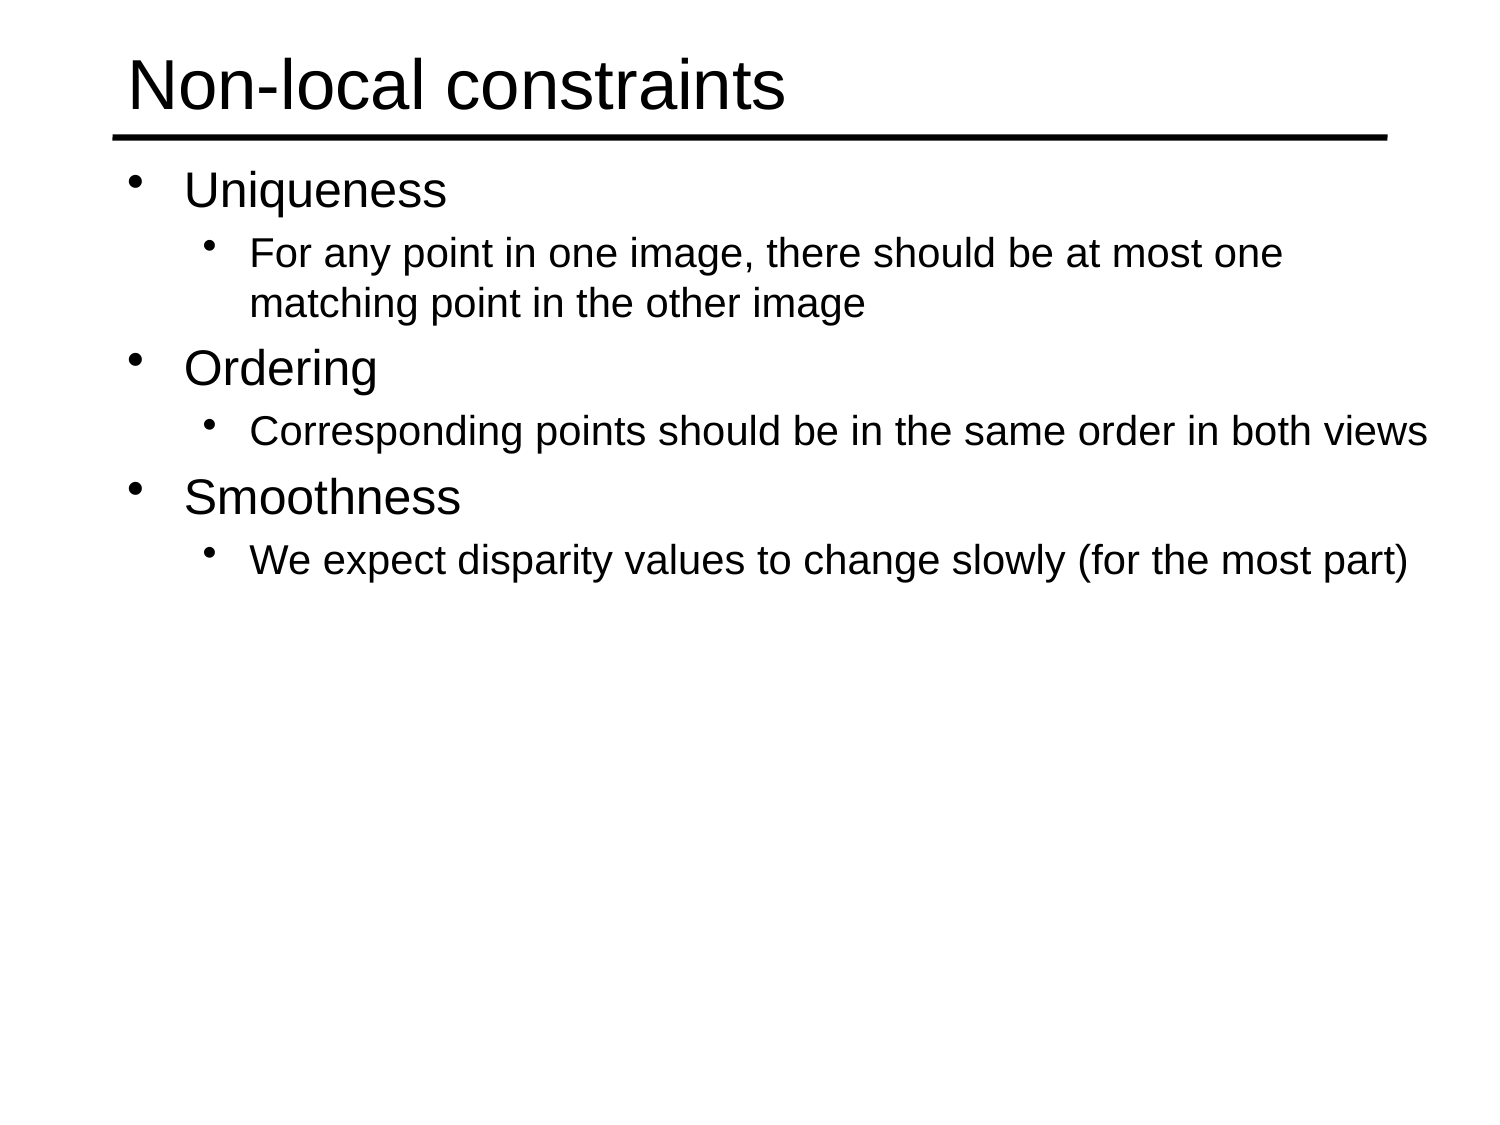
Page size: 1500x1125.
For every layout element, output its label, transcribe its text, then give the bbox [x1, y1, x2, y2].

list Uniqueness For any point in one image, there should be at most one matching point in the other image Ordering Corresponding points should be in the same order in both views Smoothness We expect disparity values to change slowly (for the most part) [112, 149, 1463, 726]
title Non-local constraints [112, 12, 1388, 149]
